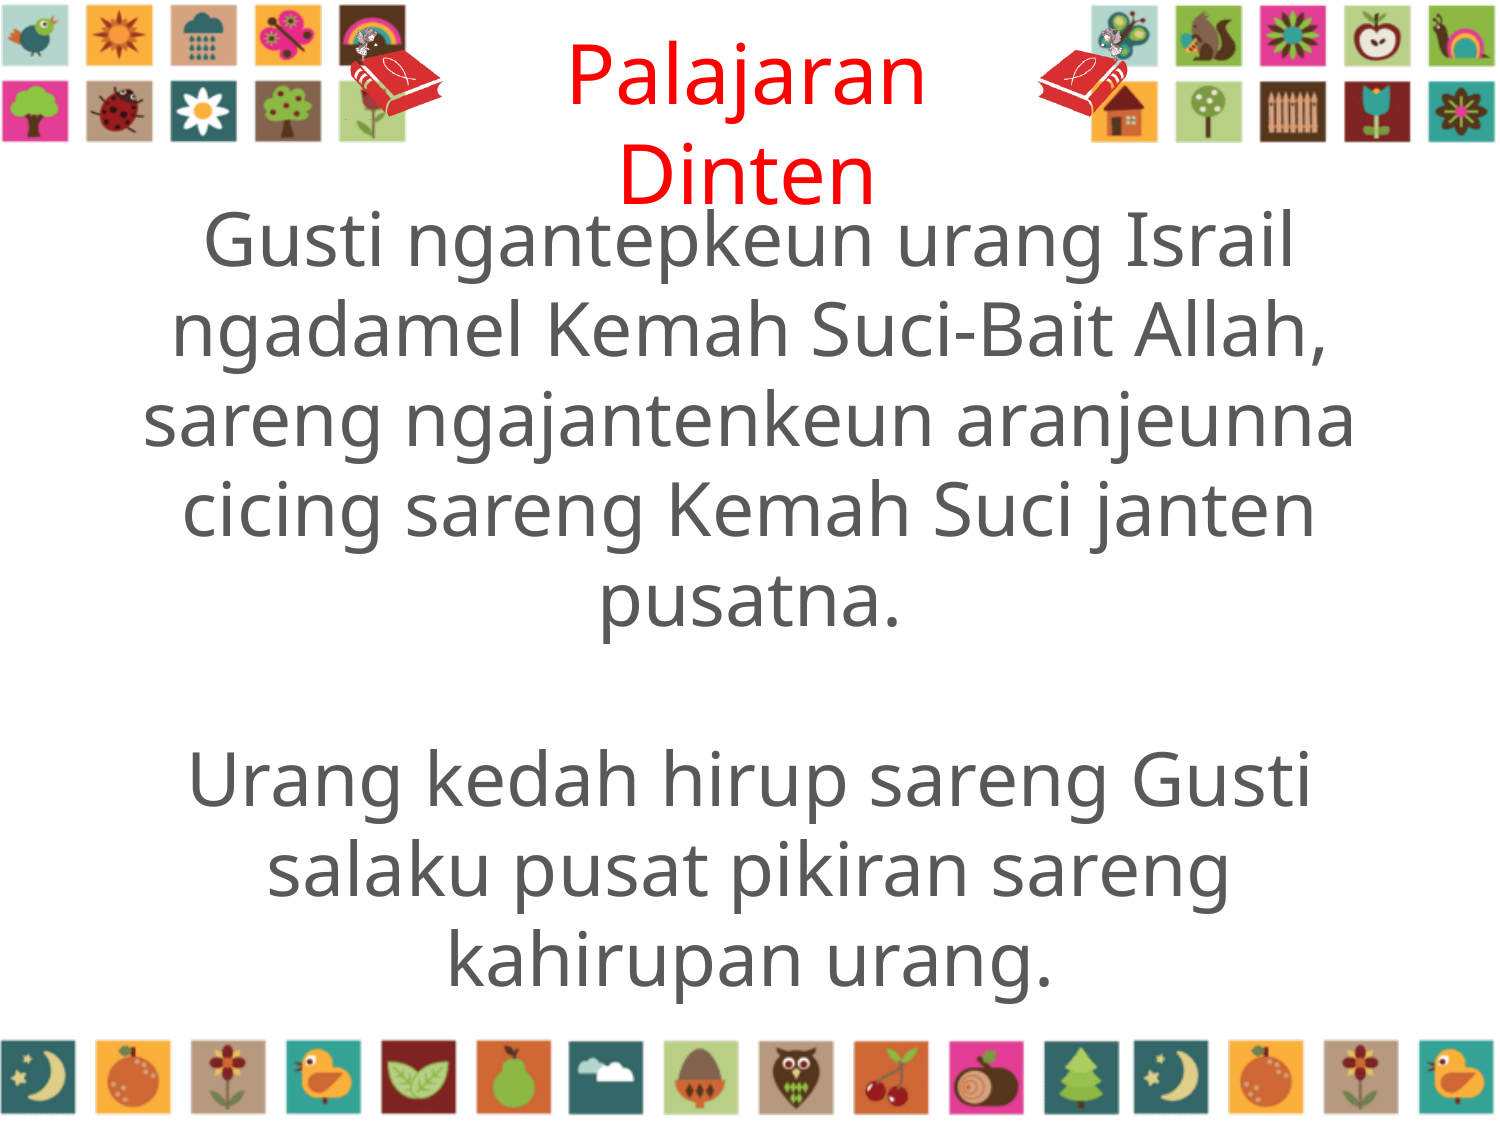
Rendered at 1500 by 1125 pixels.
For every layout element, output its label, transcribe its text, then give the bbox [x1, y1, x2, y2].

text_box Palajaran Dinten [414, 13, 1080, 184]
picture [1005, 3, 1500, 150]
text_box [0, 1028, 1500, 1118]
text_box Gusti ngantepkeun urang Israil ngadamel Kemah Suci-Bait Allah, sareng ngajantenkeun aranjeunna cicing sareng Kemah Suci janten pusatna. Urang kedah hirup sareng Gusti salaku pusat pikiran sareng kahirupan urang. [76, 184, 1424, 1010]
picture [0, 3, 475, 150]
